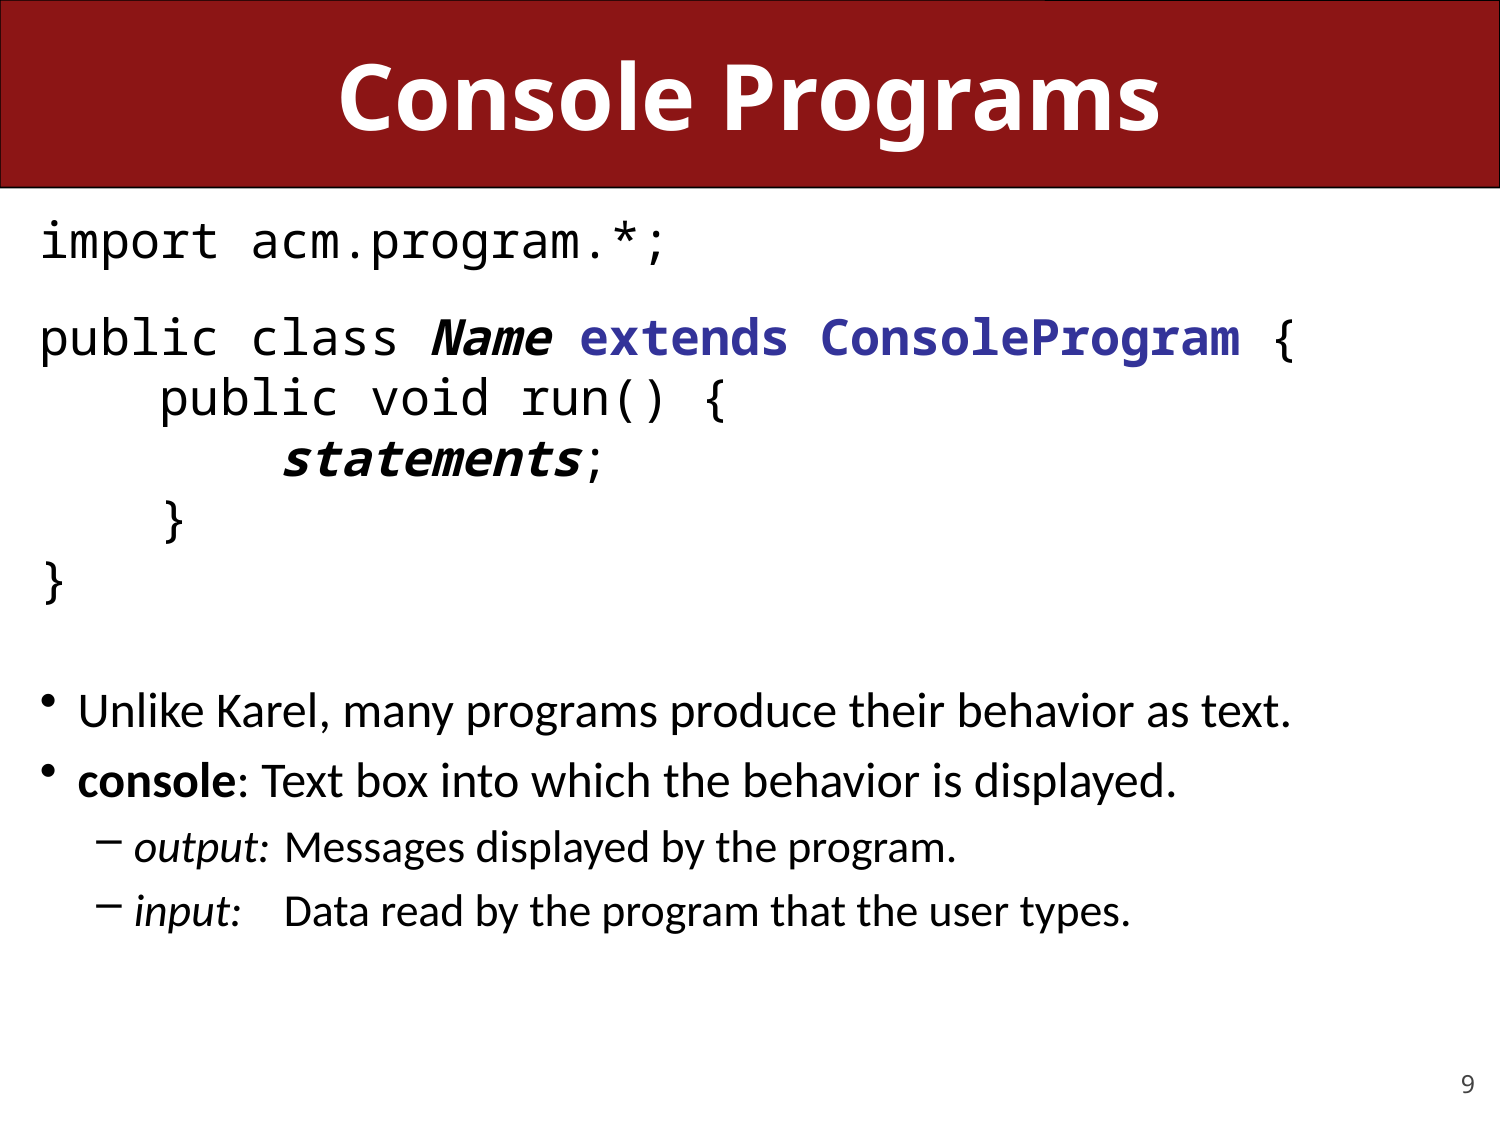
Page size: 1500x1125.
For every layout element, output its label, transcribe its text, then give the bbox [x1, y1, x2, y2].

title Console Programs [75, 0, 1425, 188]
list import acm.program.*; public class Name extends ConsoleProgram { public void run() { statements; } } Unlike Karel, many programs produce their behavior as text. console: Text box into which the behavior is displayed. output: Messages displayed by the program. input: Data read by the program that the user types. [24, 212, 1475, 1063]
